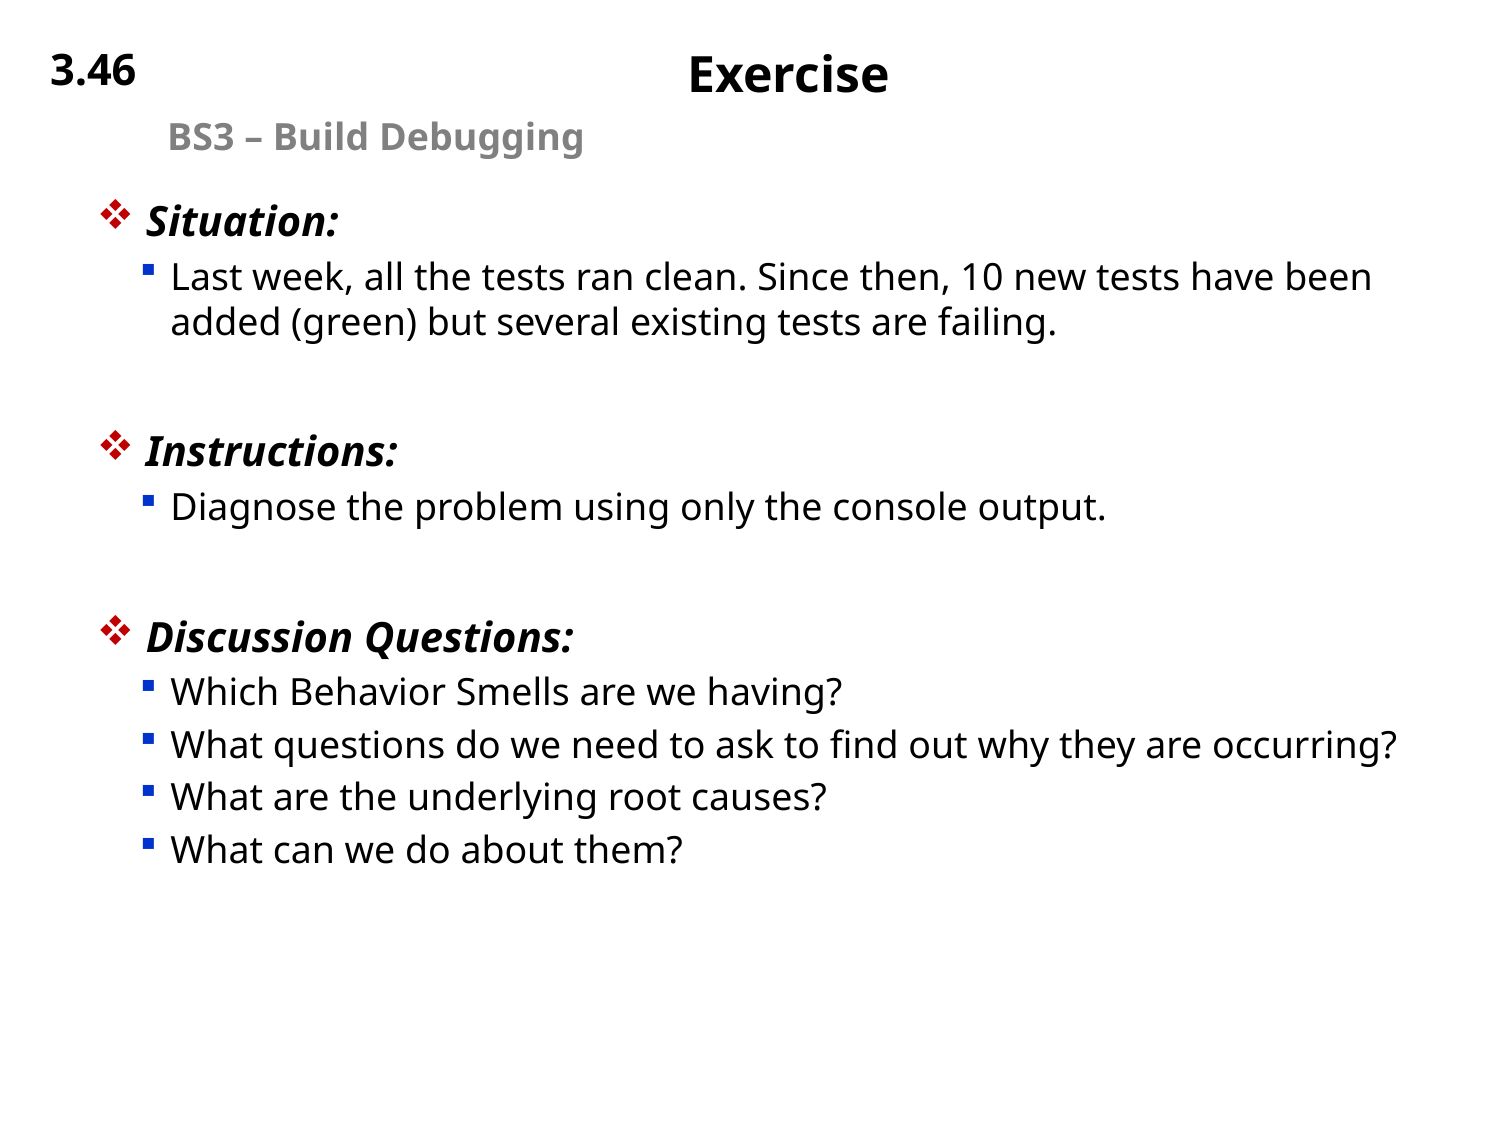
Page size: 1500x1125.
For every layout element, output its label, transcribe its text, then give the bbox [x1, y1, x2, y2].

list Situation: Last week, all the tests ran clean. Since then, 10 new tests have been added (green) but several existing tests are failing. Instructions: Diagnose the problem using only the console output. Discussion Questions: Which Behavior Smells are we having? What questions do we need to ask to find out why they are occurring? What are the underlying root causes? What can we do about them? [82, 187, 1418, 1067]
list 3.46 [35, 35, 153, 106]
list BS3 – Build Debugging [152, 105, 1500, 164]
title Exercise [153, 35, 1425, 105]
